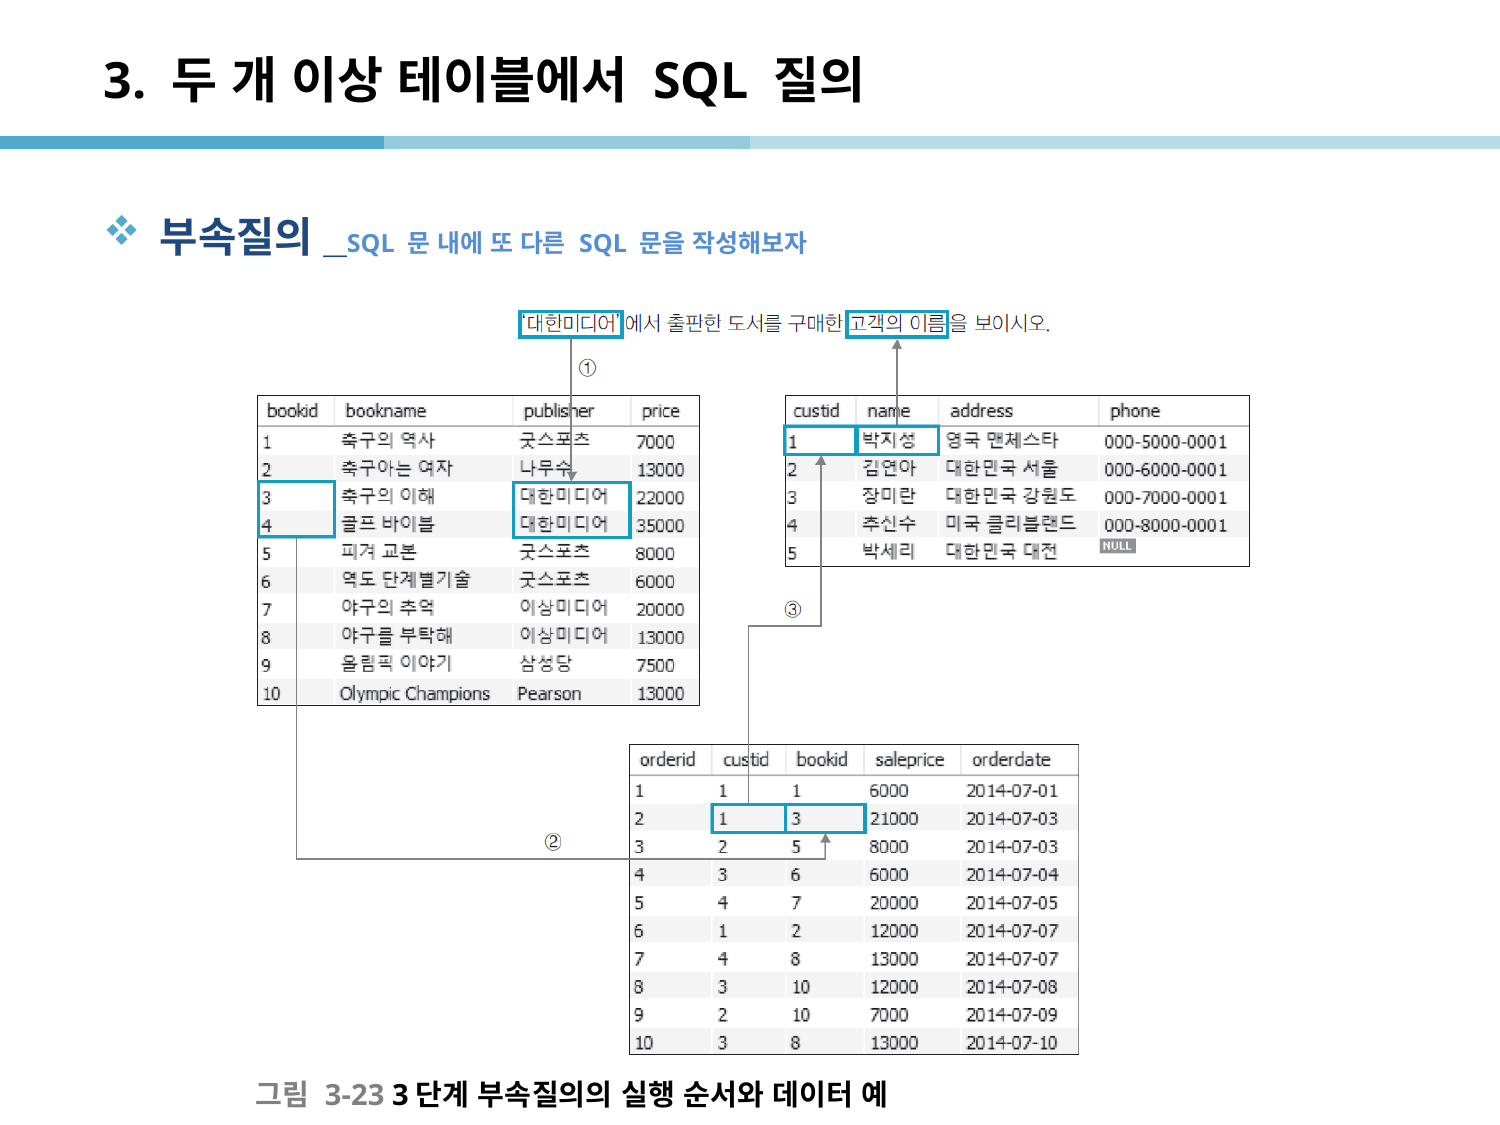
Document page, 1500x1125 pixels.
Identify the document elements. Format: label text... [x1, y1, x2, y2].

text_box 부속질의_SQL 문 내에 또 다른 SQL 문을 작성해보자 [88, 178, 1412, 278]
title 3. 두 개 이상 테이블에서 SQL 질의 [88, 32, 1330, 124]
picture [229, 291, 1259, 1071]
text_box 그림 3-23 3단계 부속질의의 실행 순서와 데이터 예 [240, 1080, 554, 1118]
